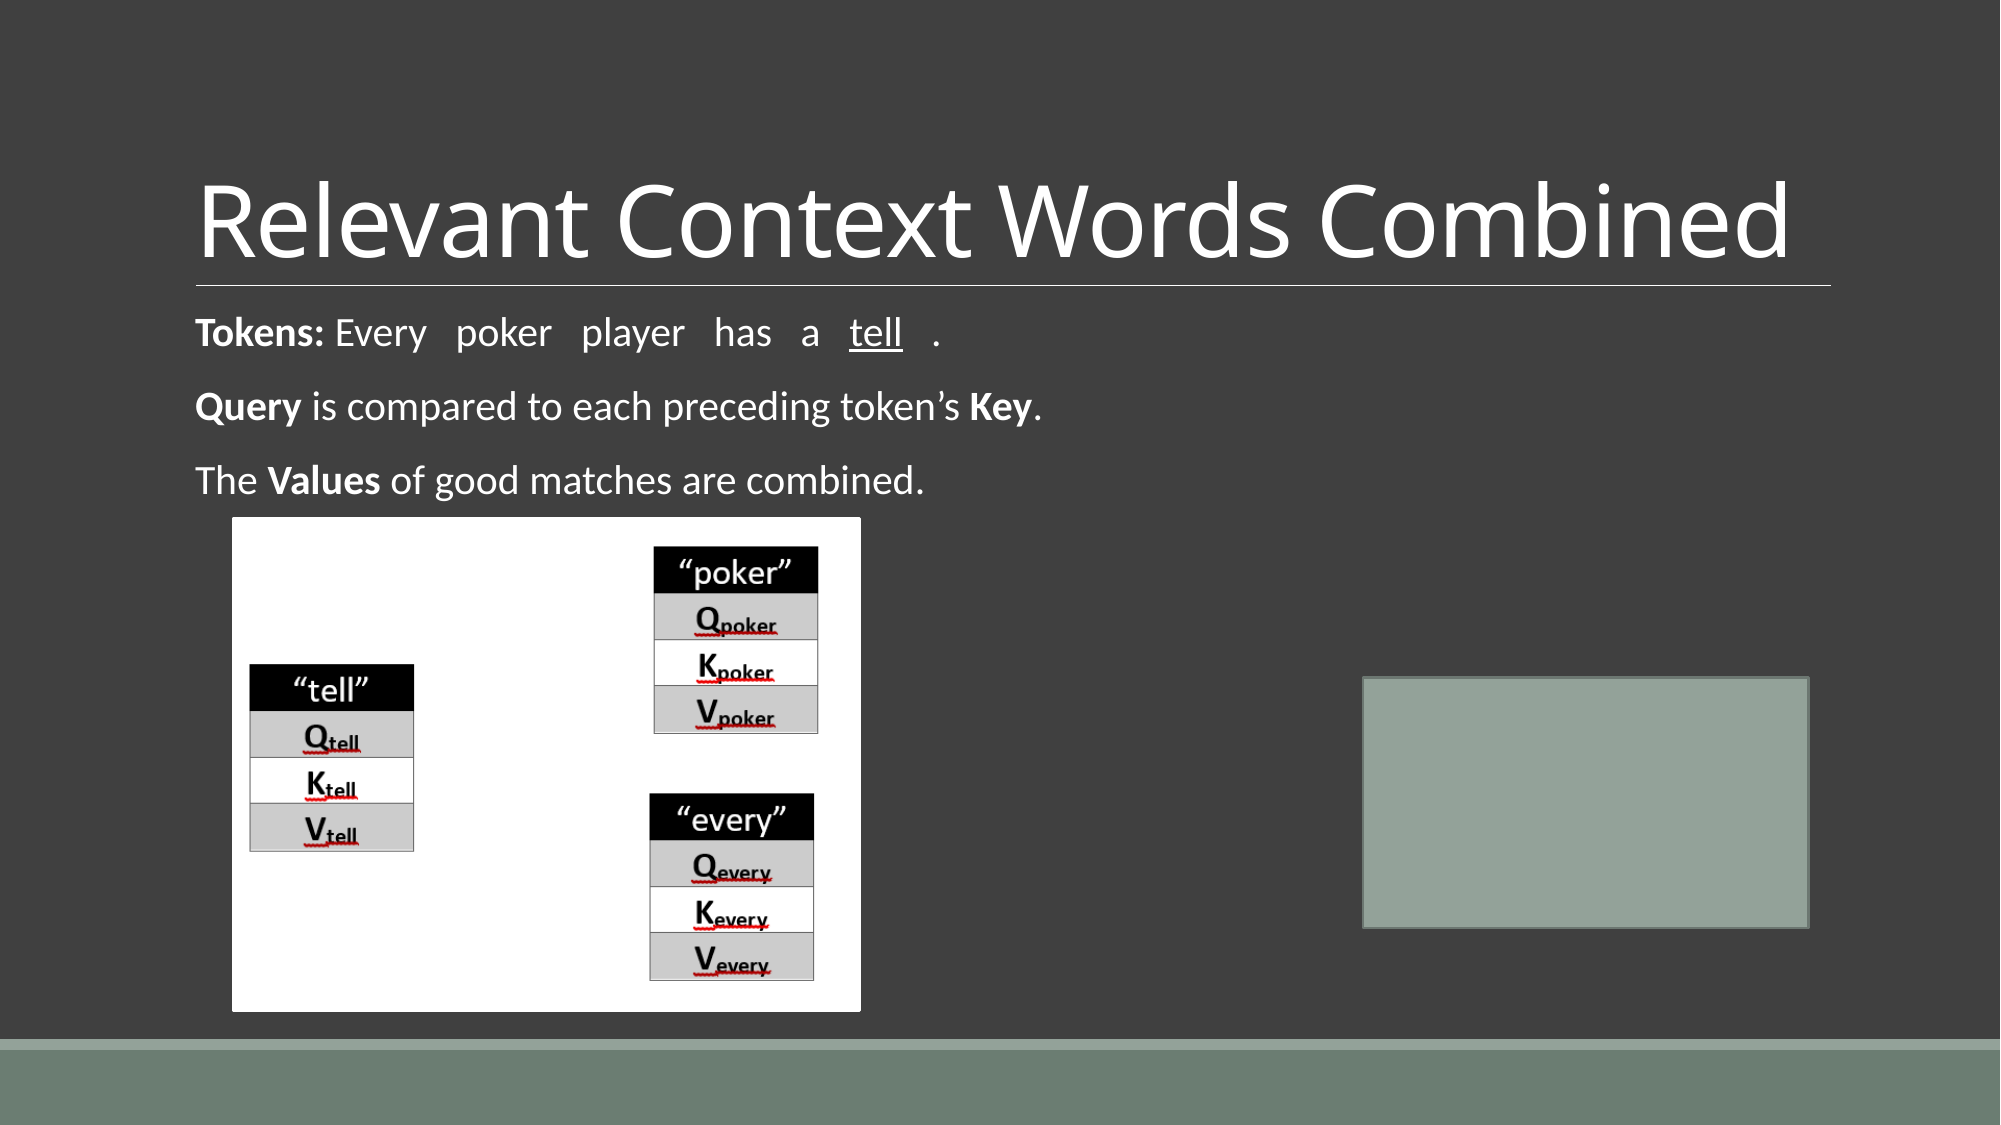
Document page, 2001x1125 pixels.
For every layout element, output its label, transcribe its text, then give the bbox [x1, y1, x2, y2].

text_box [853, 963, 861, 1012]
title Relevant Context Words Combined [180, 47, 1830, 285]
text_box [1362, 676, 1810, 929]
list Tokens: Every poker player has a tell . Query is compared to each preceding token’s Key. The Values of good matches are combined. [180, 302, 1830, 963]
picture [232, 525, 846, 1011]
